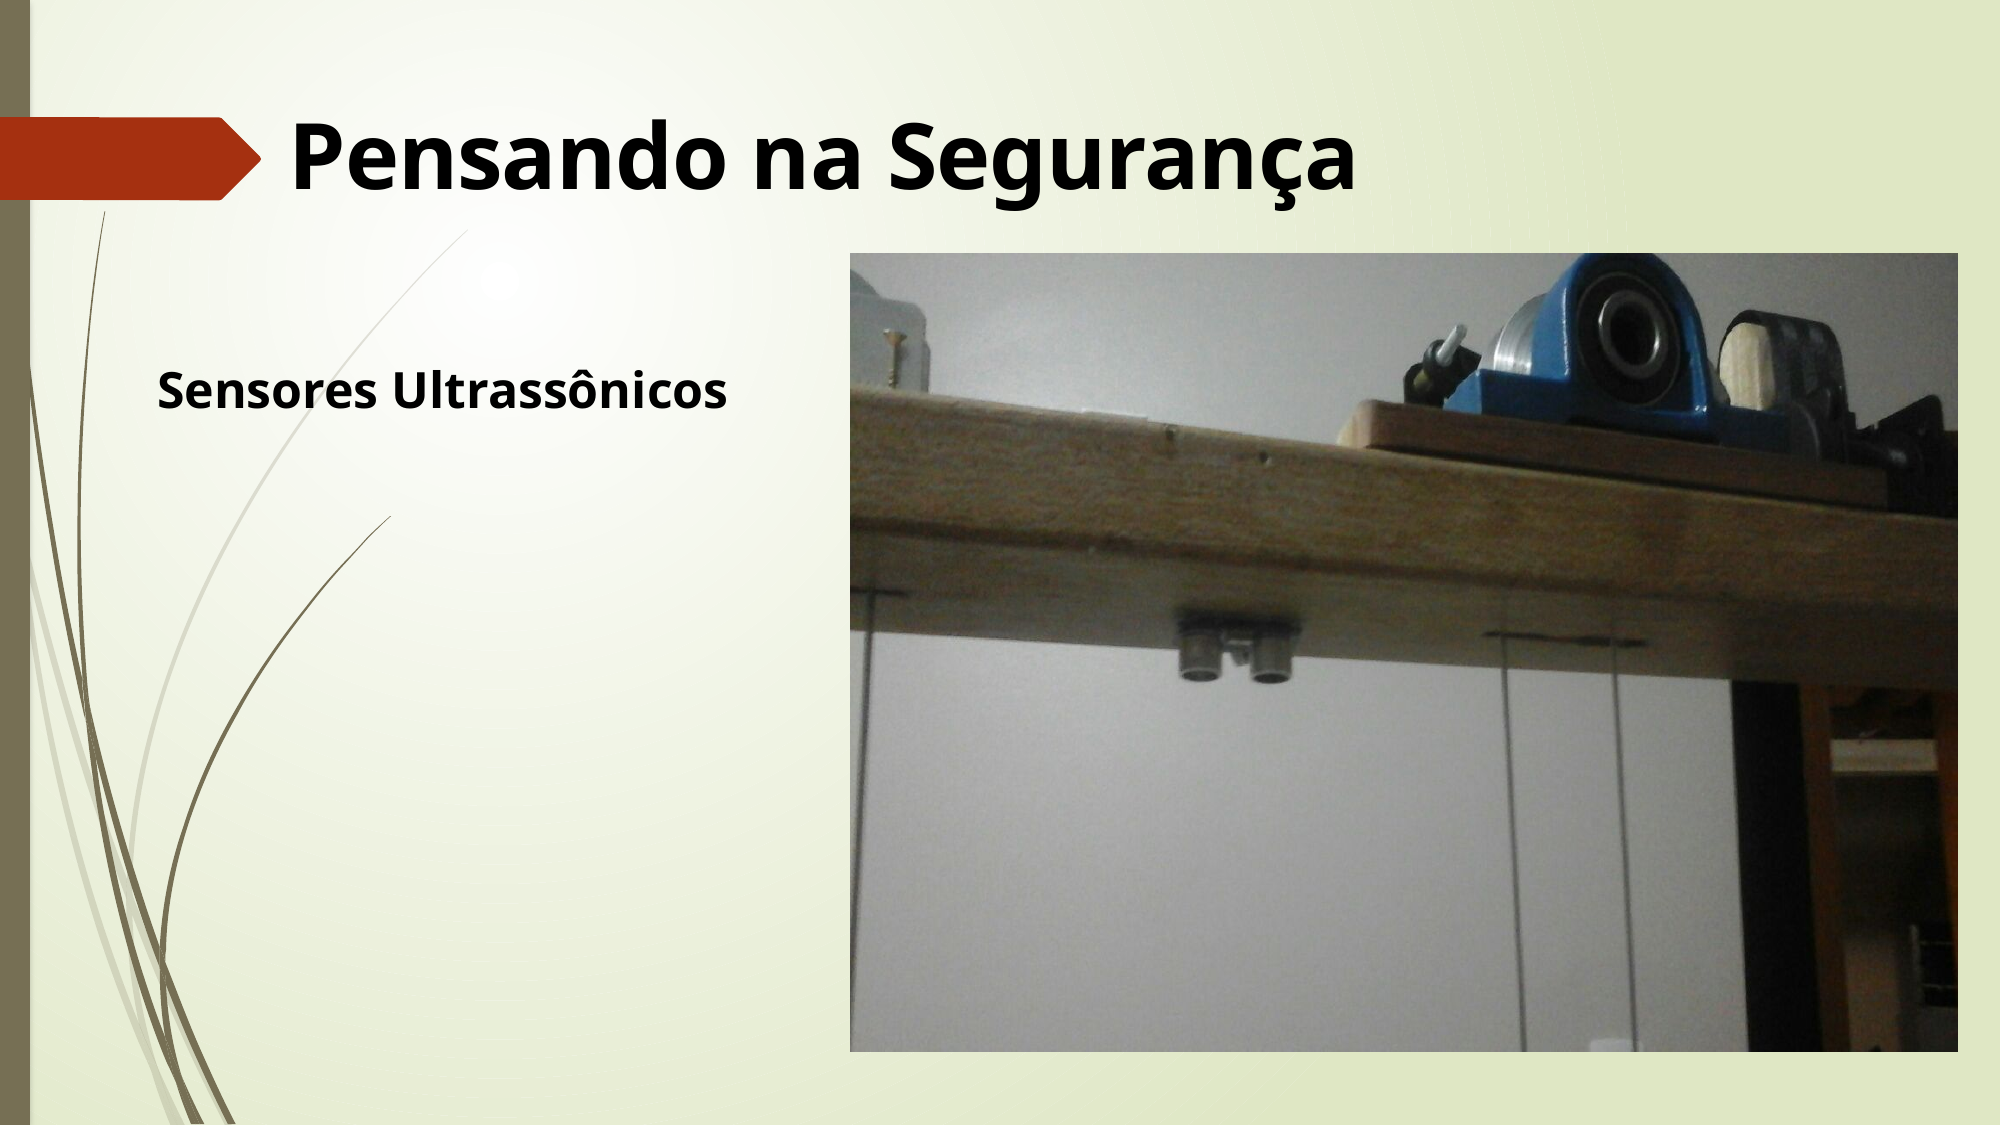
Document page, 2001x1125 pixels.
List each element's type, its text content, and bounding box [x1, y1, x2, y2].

text_box Pensando na Segurança [273, 0, 2000, 218]
picture [850, 252, 1958, 1052]
text_box Sensores Ultrassônicos [142, 351, 845, 427]
